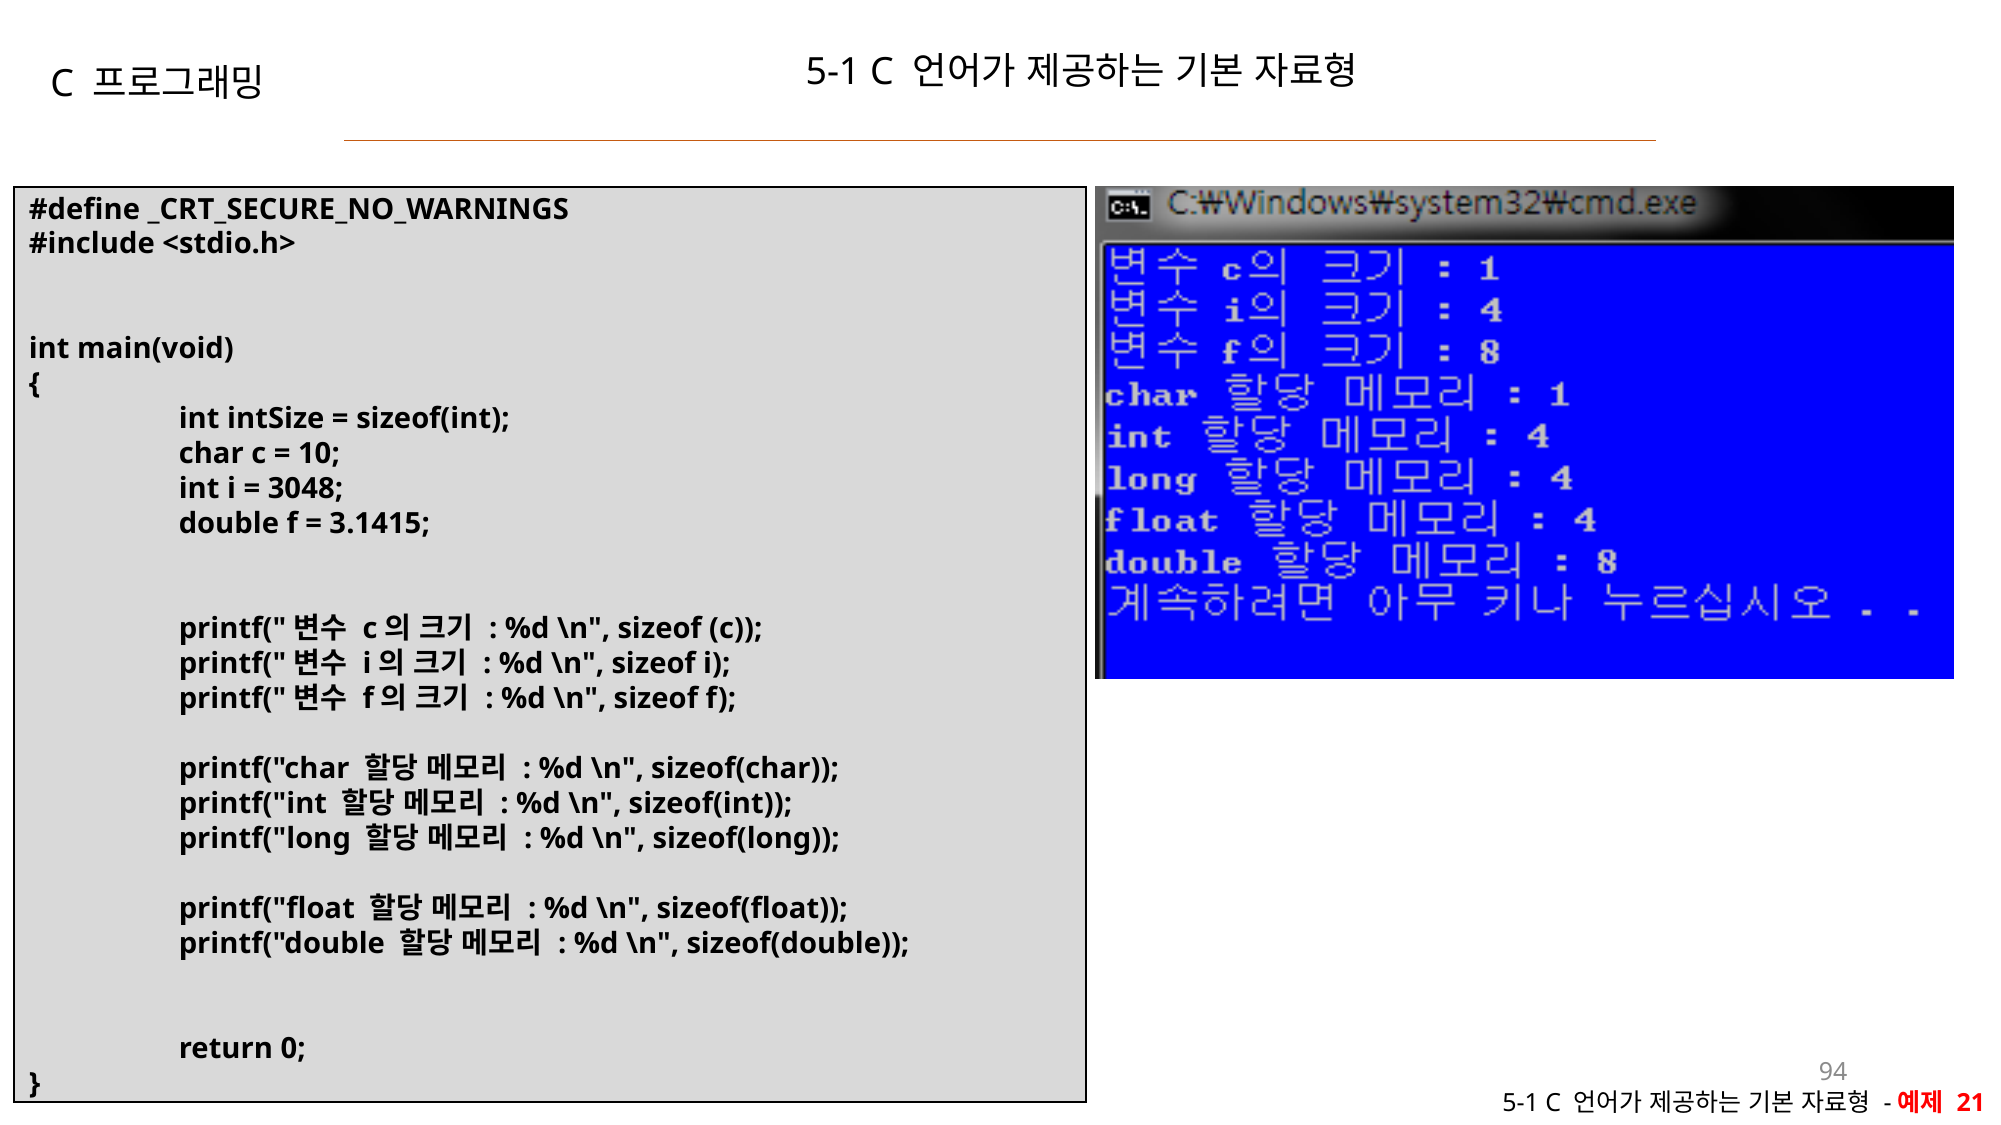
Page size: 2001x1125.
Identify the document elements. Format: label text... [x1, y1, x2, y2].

text_box #define _CRT_SECURE_NO_WARNINGS #include <stdio.h> int main(void) { int intSize = sizeof(int); char c = 10; int i = 3048; double f = 3.1415; printf("변수 c의 크기 : %d \n", sizeof (c)); printf("변수 i의 크기 : %d \n", sizeof i); printf("변수 f의 크기 : %d \n", sizeof f); printf("char 할당 메모리 : %d \n", sizeof(char)); printf("int 할당 메모리 : %d \n", sizeof(int)); printf("long 할당 메모리 : %d \n", sizeof(long)); printf("float 할당 메모리 : %d \n", sizeof(float)); printf("double 할당 메모리 : %d \n", sizeof(double)); return 0; } [13, 186, 1087, 1103]
picture [1095, 186, 1954, 679]
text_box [29, 40, 1656, 141]
slide_number 94 [1412, 1042, 1863, 1103]
text_box 5-1 C 언어가 제공하는 기본 자료형 -예제 21 [1323, 1079, 2000, 1125]
